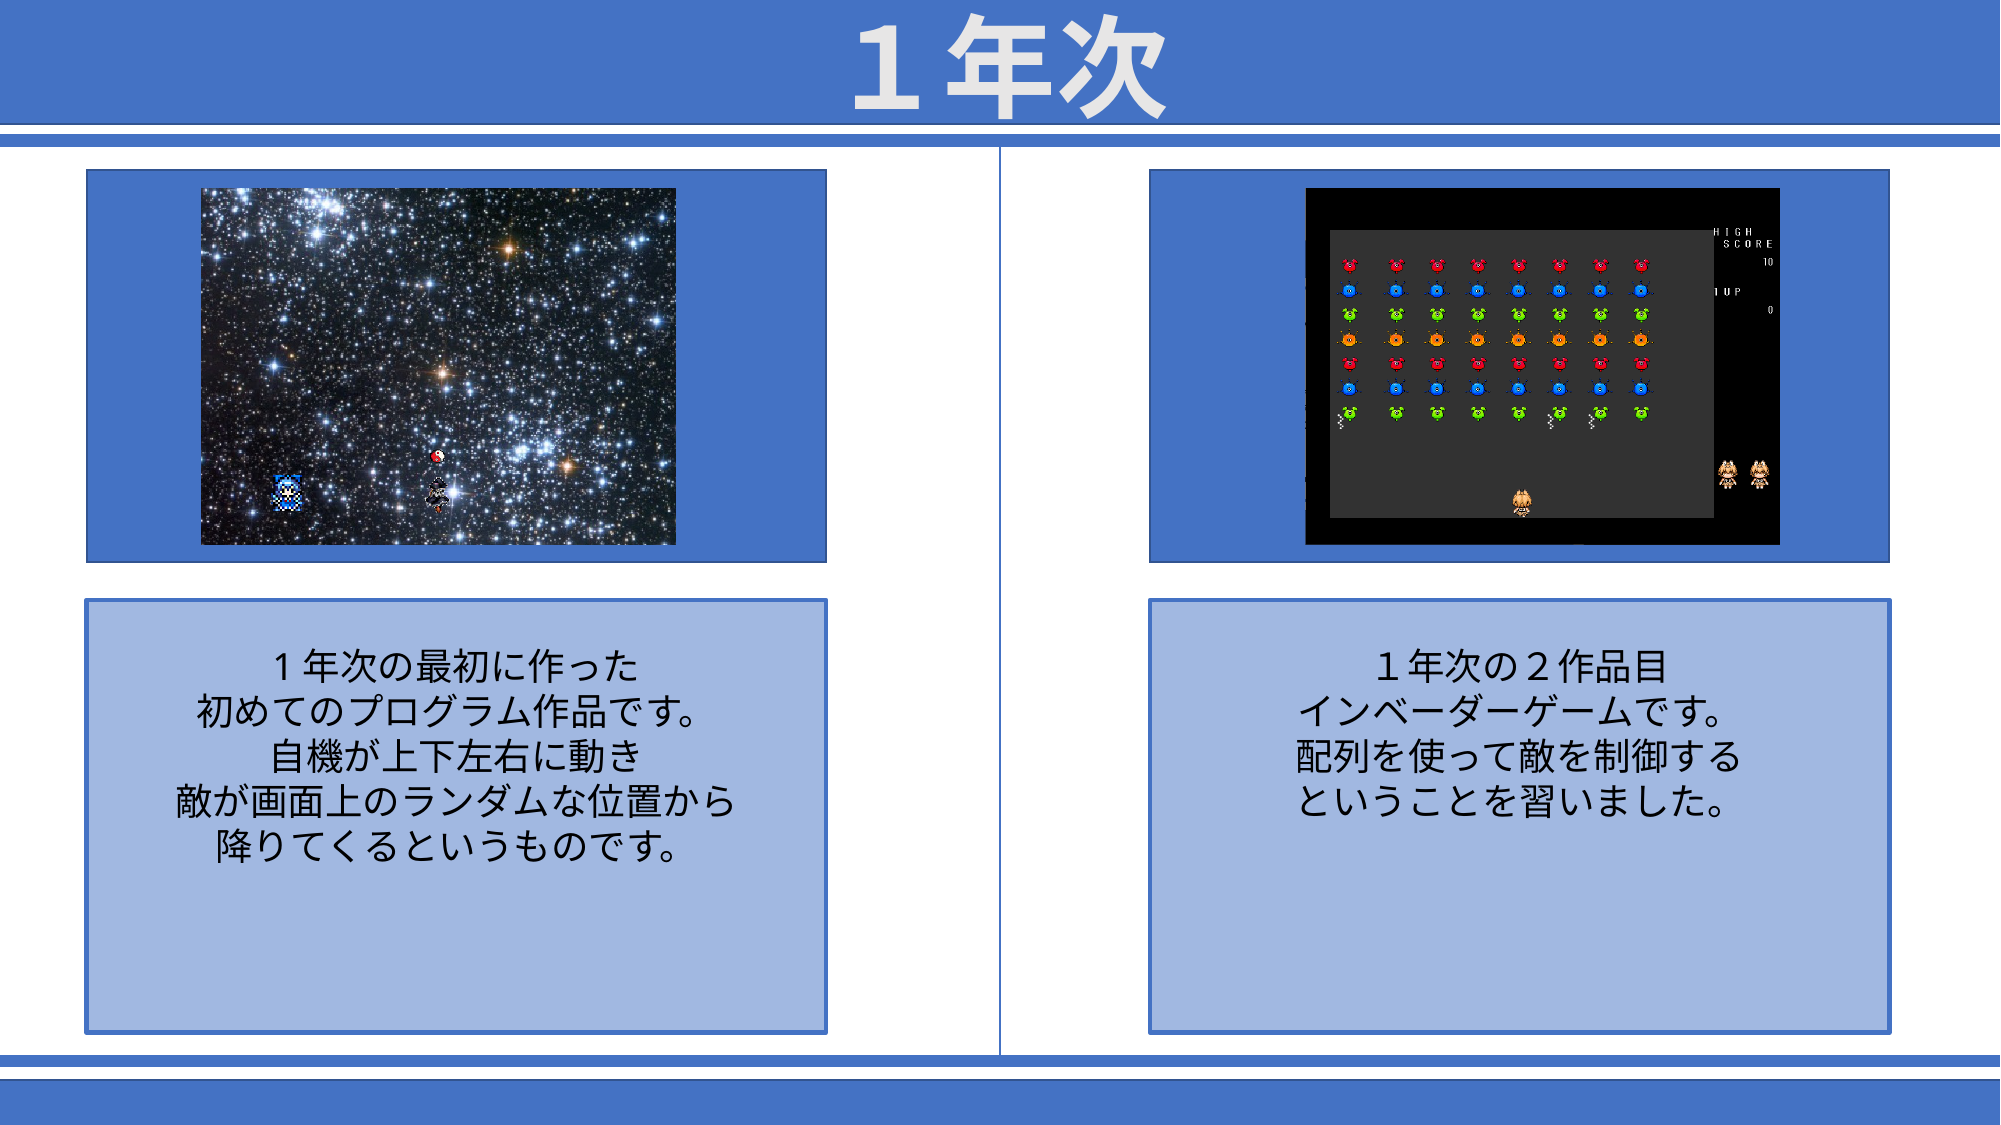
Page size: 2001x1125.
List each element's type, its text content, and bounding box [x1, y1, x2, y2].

text_box 1年次の最初に作った 初めてのプログラム作品です。 自機が上下左右に動き 敵が画面上のランダムな位置から 降りてくるというものです。 [104, 635, 809, 921]
text_box １年次の２作品目 インベーダーゲームです。 配列を使って敵を制御する ということを習いました。 [1163, 635, 1876, 831]
text_box [0, 140, 999, 1062]
text_box 画像 [1149, 169, 1890, 563]
text_box [0, 1079, 2000, 1125]
text_box [1185, 0, 2000, 125]
picture [1305, 187, 1780, 545]
text_box [1001, 140, 2000, 1062]
picture [201, 187, 676, 545]
text_box 画像 [86, 169, 827, 563]
text_box １年次 [815, 0, 1185, 140]
text_box [0, 0, 815, 125]
